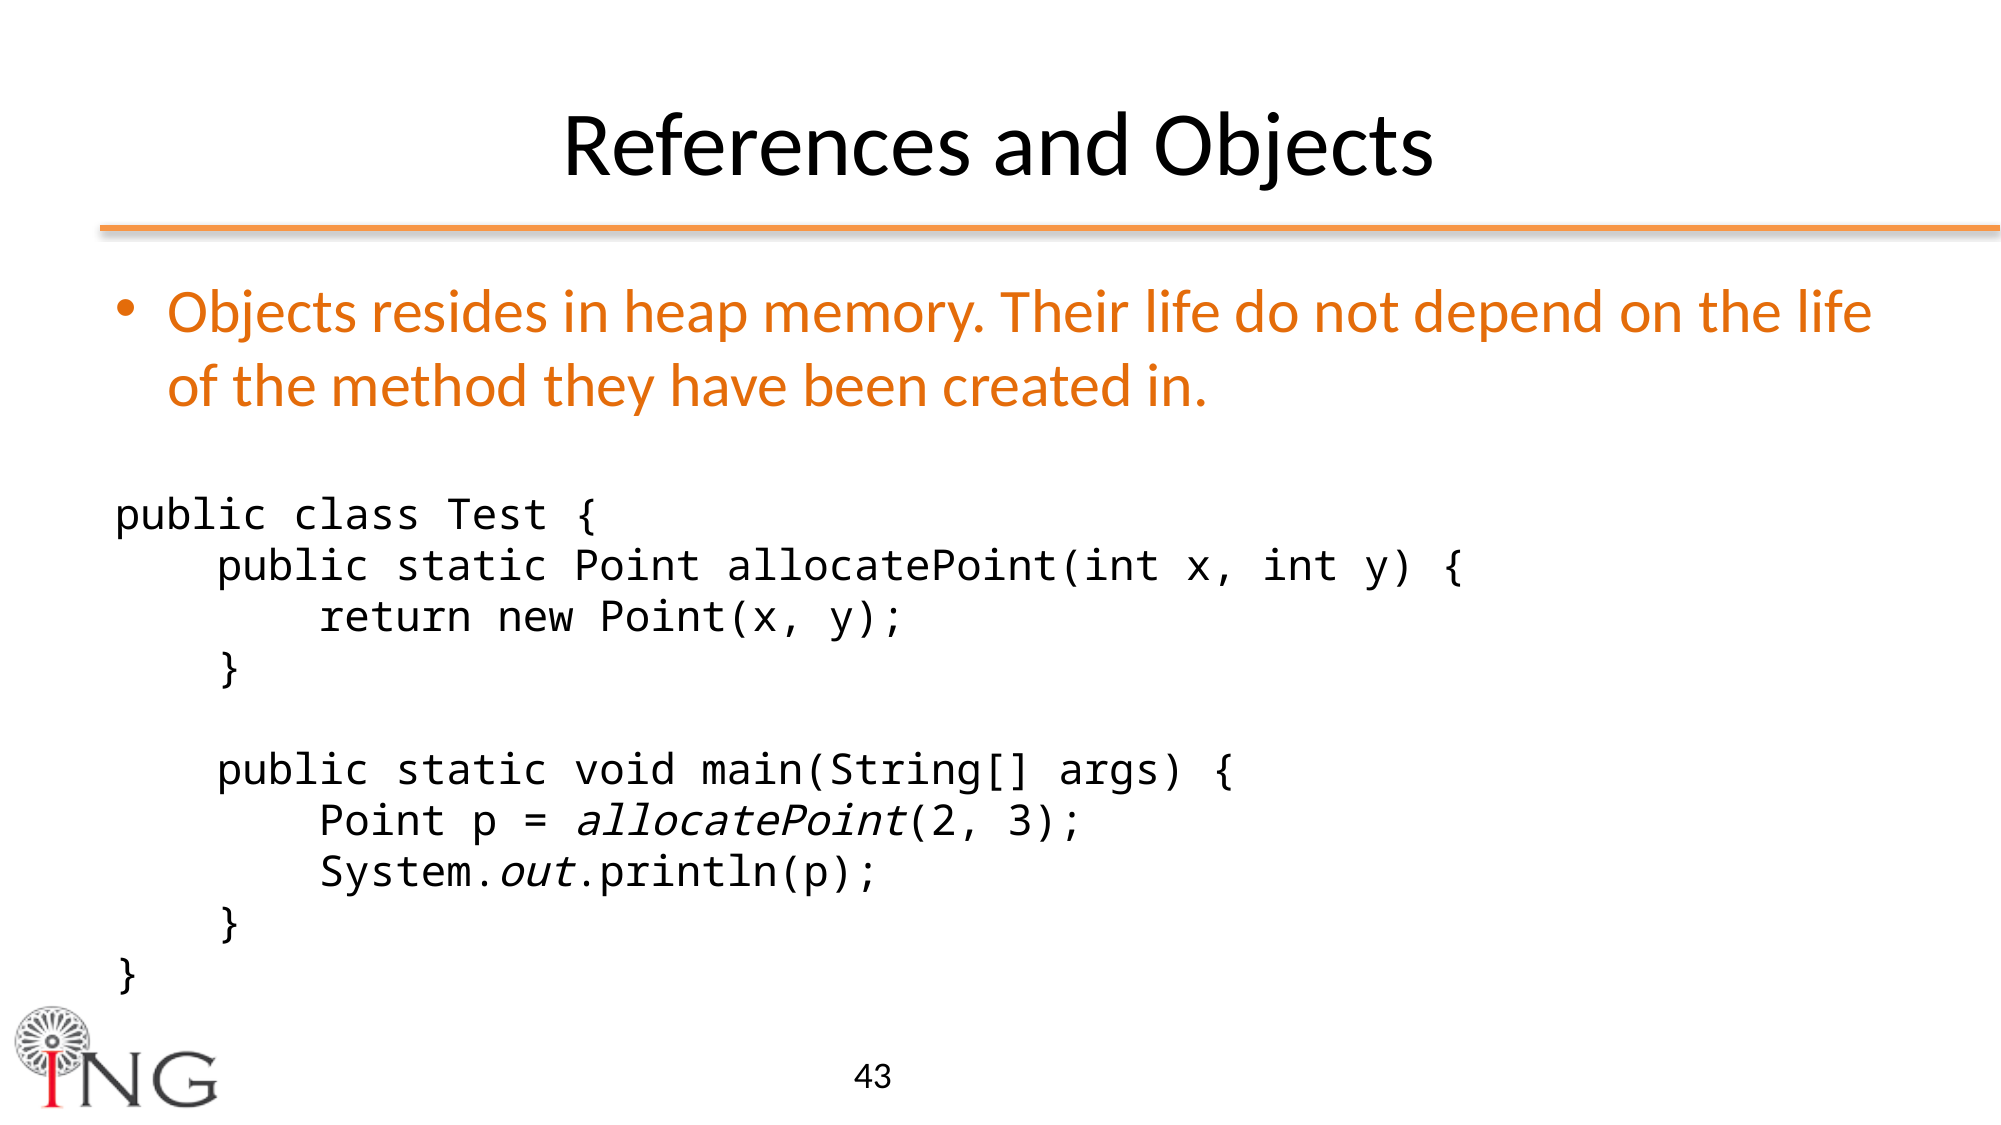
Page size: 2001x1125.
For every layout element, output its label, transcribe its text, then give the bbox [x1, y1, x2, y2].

title References and Objects [99, 45, 1900, 233]
list Objects resides in heap memory. Their life do not depend on the life of the method they have been created in. public class Test { public static Point allocatePoint(int x, int y) { return new Point(x, y); } public static void main(String[] args) { Point p = allocatePoint(2, 3); System.out.println(p); } } [99, 262, 1900, 1005]
picture [0, 987, 244, 1125]
slide_number 43 [839, 1043, 1900, 1104]
